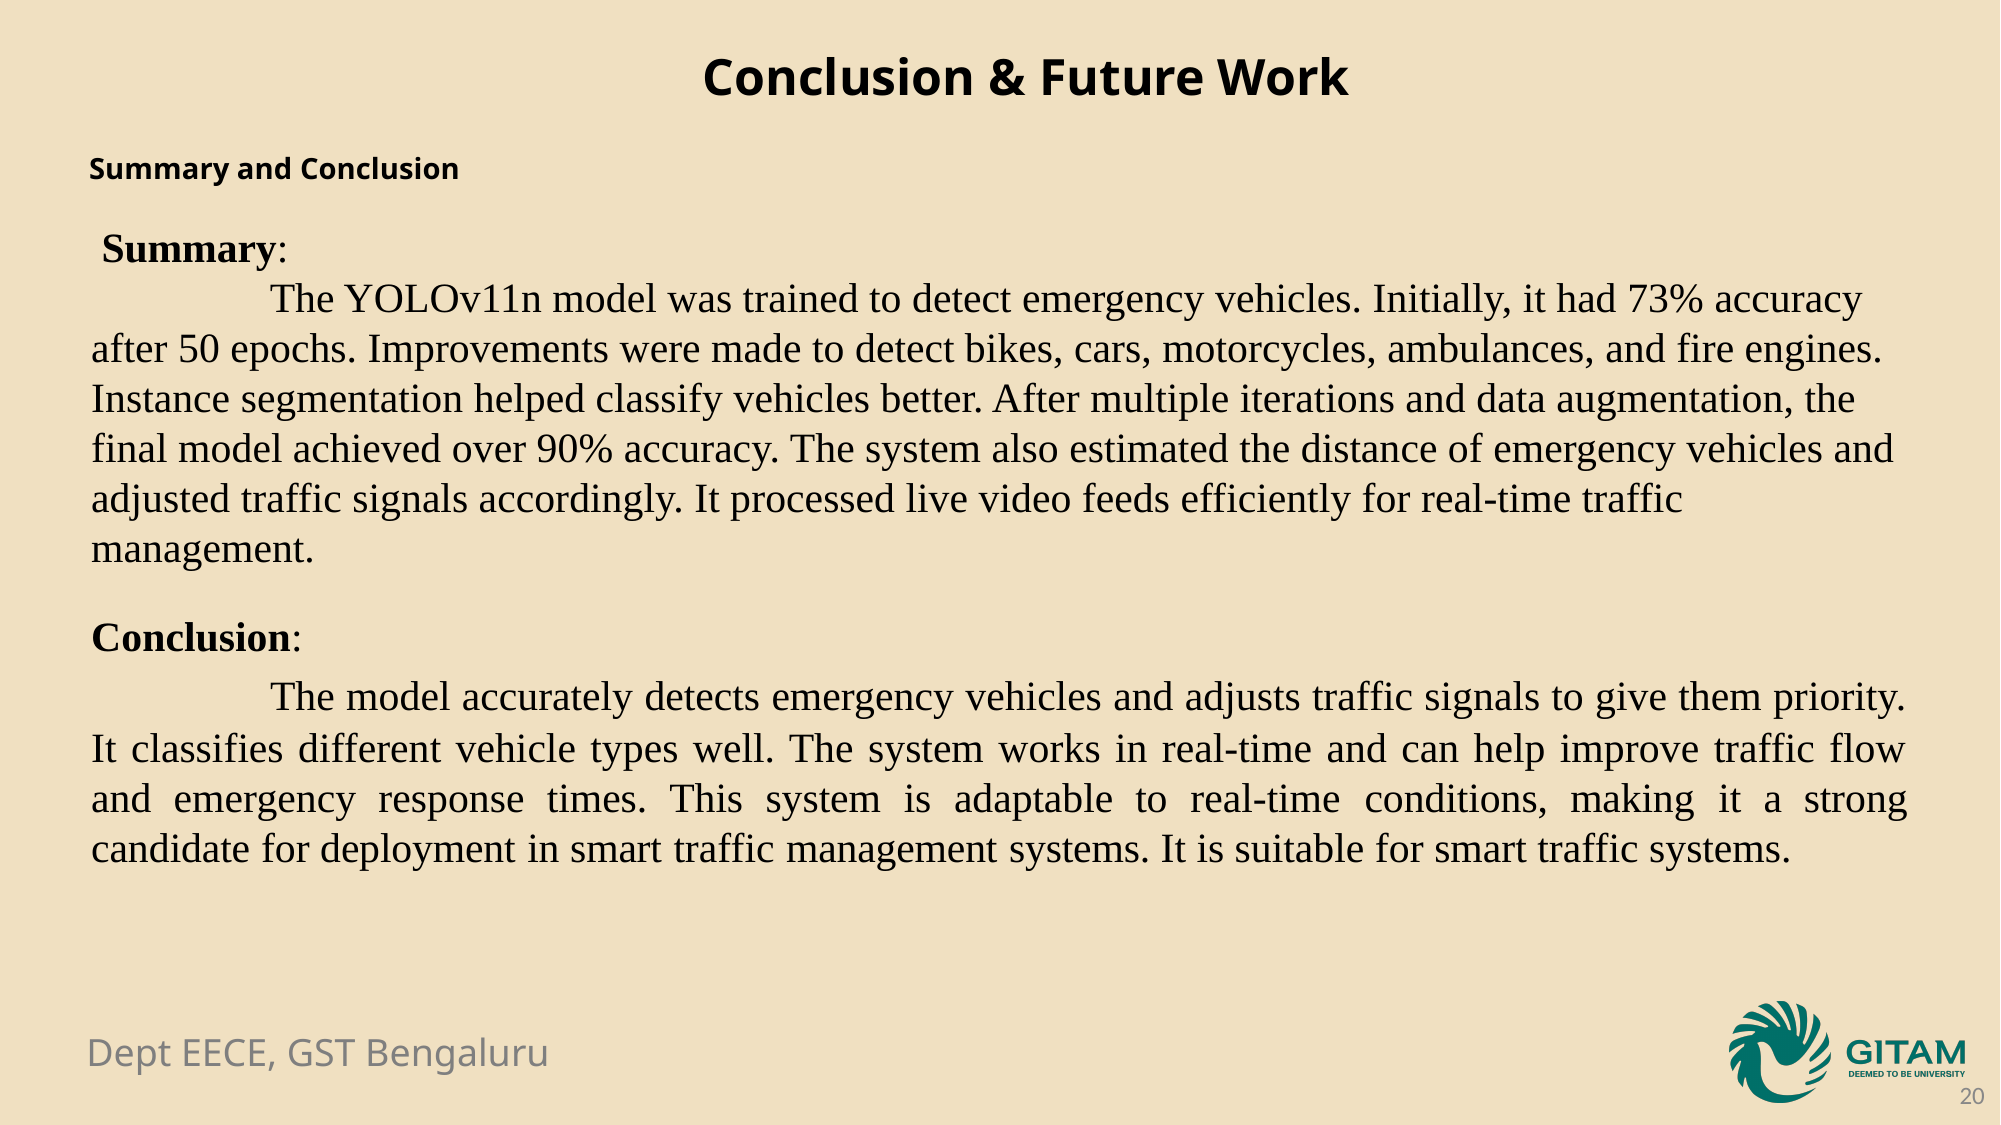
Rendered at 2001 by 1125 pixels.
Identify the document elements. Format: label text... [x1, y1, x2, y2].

picture [1933, 1001, 1965, 1065]
text_box Summary and Conclusion Summary: The YOLOv11n model was trained to detect emergency vehicles. Initially, it had 73% accuracy after 50 epochs. Improvements were made to detect bikes, cars, motorcycles, ambulances, and fire engines. Instance segmentation helped classify vehicles better. After multiple iterations and data augmentation, the final model achieved over 90% accuracy. The system also estimated the distance of emergency vehicles and adjusted traffic signals accordingly. It processed live video feeds efficiently for real-time traffic management. Conclusion: The model accurately detects emergency vehicles and adjusts traffic signals to give them priority. It classifies different vehicle types well. The system works in real-time and can help improve traffic flow and emergency response times. This system is adaptable to real-time conditions, making it a strong candidate for deployment in smart traffic management systems. It is suitable for smart traffic systems. [74, 142, 1933, 1084]
text_box Conclusion & Future Work [163, 38, 1889, 119]
slide_number 20 [1550, 1065, 2000, 1125]
